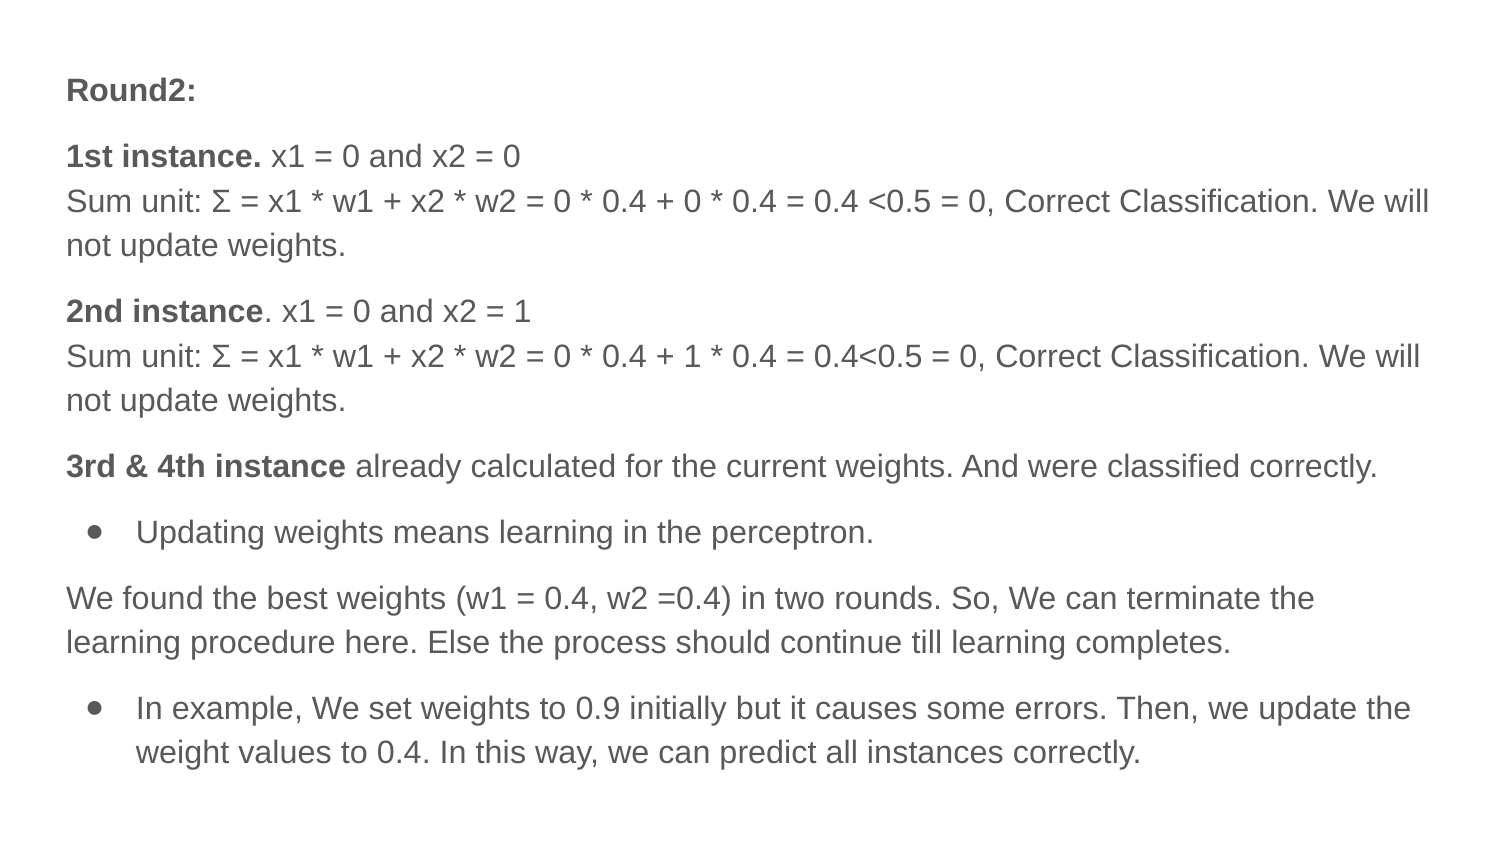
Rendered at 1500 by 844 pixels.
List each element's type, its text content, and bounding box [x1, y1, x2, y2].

list Round2: 1st instance. x1 = 0 and x2 = 0 Sum unit: Σ = x1 * w1 + x2 * w2 = 0 * 0.4 + 0 * 0.4 = 0.4 <0.5 = 0, Correct Classification. We will not update weights. 2nd instance. x1 = 0 and x2 = 1 Sum unit: Σ = x1 * w1 + x2 * w2 = 0 * 0.4 + 1 * 0.4 = 0.4<0.5 = 0, Correct Classification. We will not update weights. 3rd & 4th instance already calculated for the current weights. And were classified correctly. Updating weights means learning in the perceptron. We found the best weights (w1 = 0.4, w2 =0.4) in two rounds. So, We can terminate the learning procedure here. Else the process should continue till learning completes. In example, We set weights to 0.9 initially but it causes some errors. Then, we update the weight values to 0.4. In this way, we can predict all instances correctly. [51, 48, 1449, 795]
